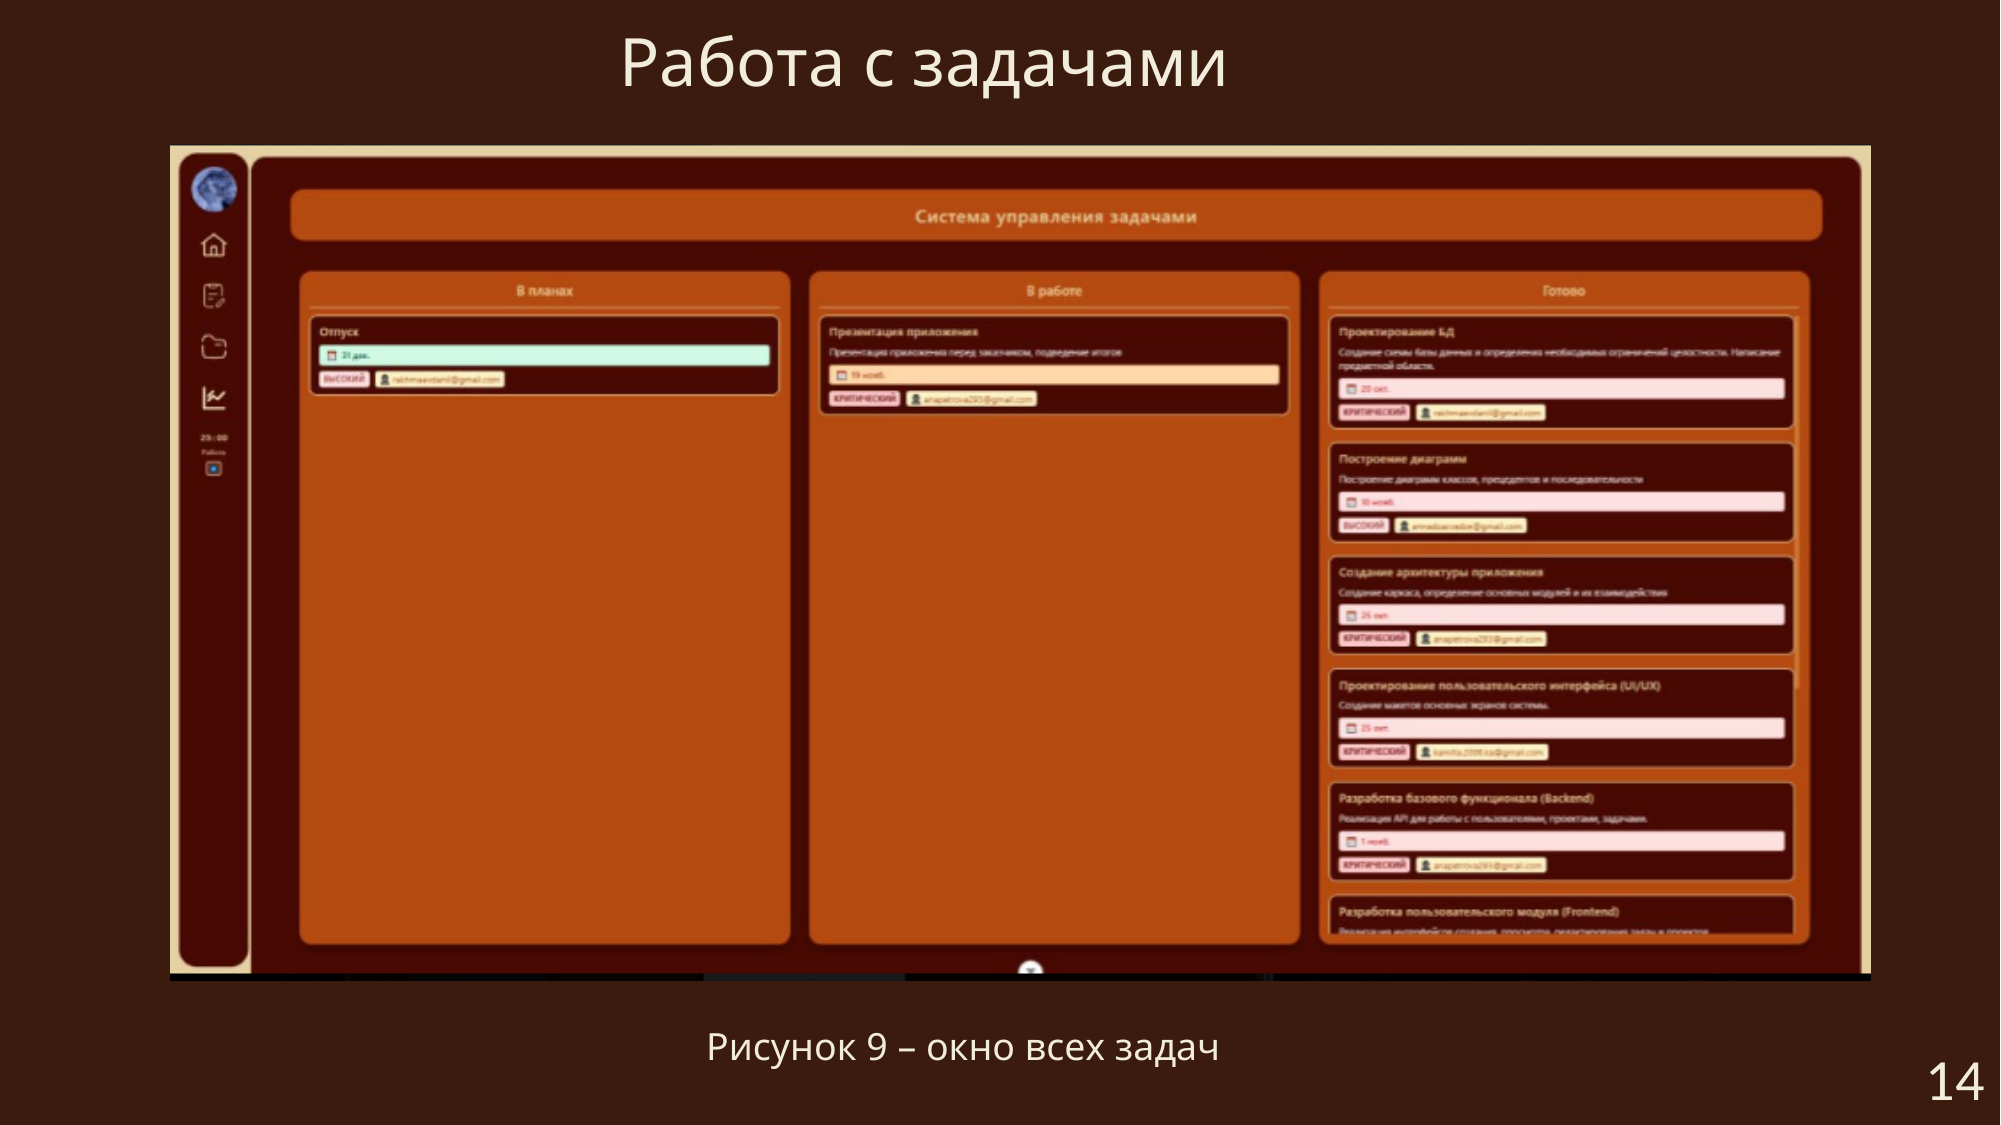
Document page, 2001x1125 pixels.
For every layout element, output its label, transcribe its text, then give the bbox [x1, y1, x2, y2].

text_box Рисунок 9 – окно всех задач [691, 1016, 1309, 1076]
text_box 14 [1911, 1034, 2000, 1119]
text_box Работа с задачами [604, 12, 1512, 108]
picture [169, 144, 1871, 981]
